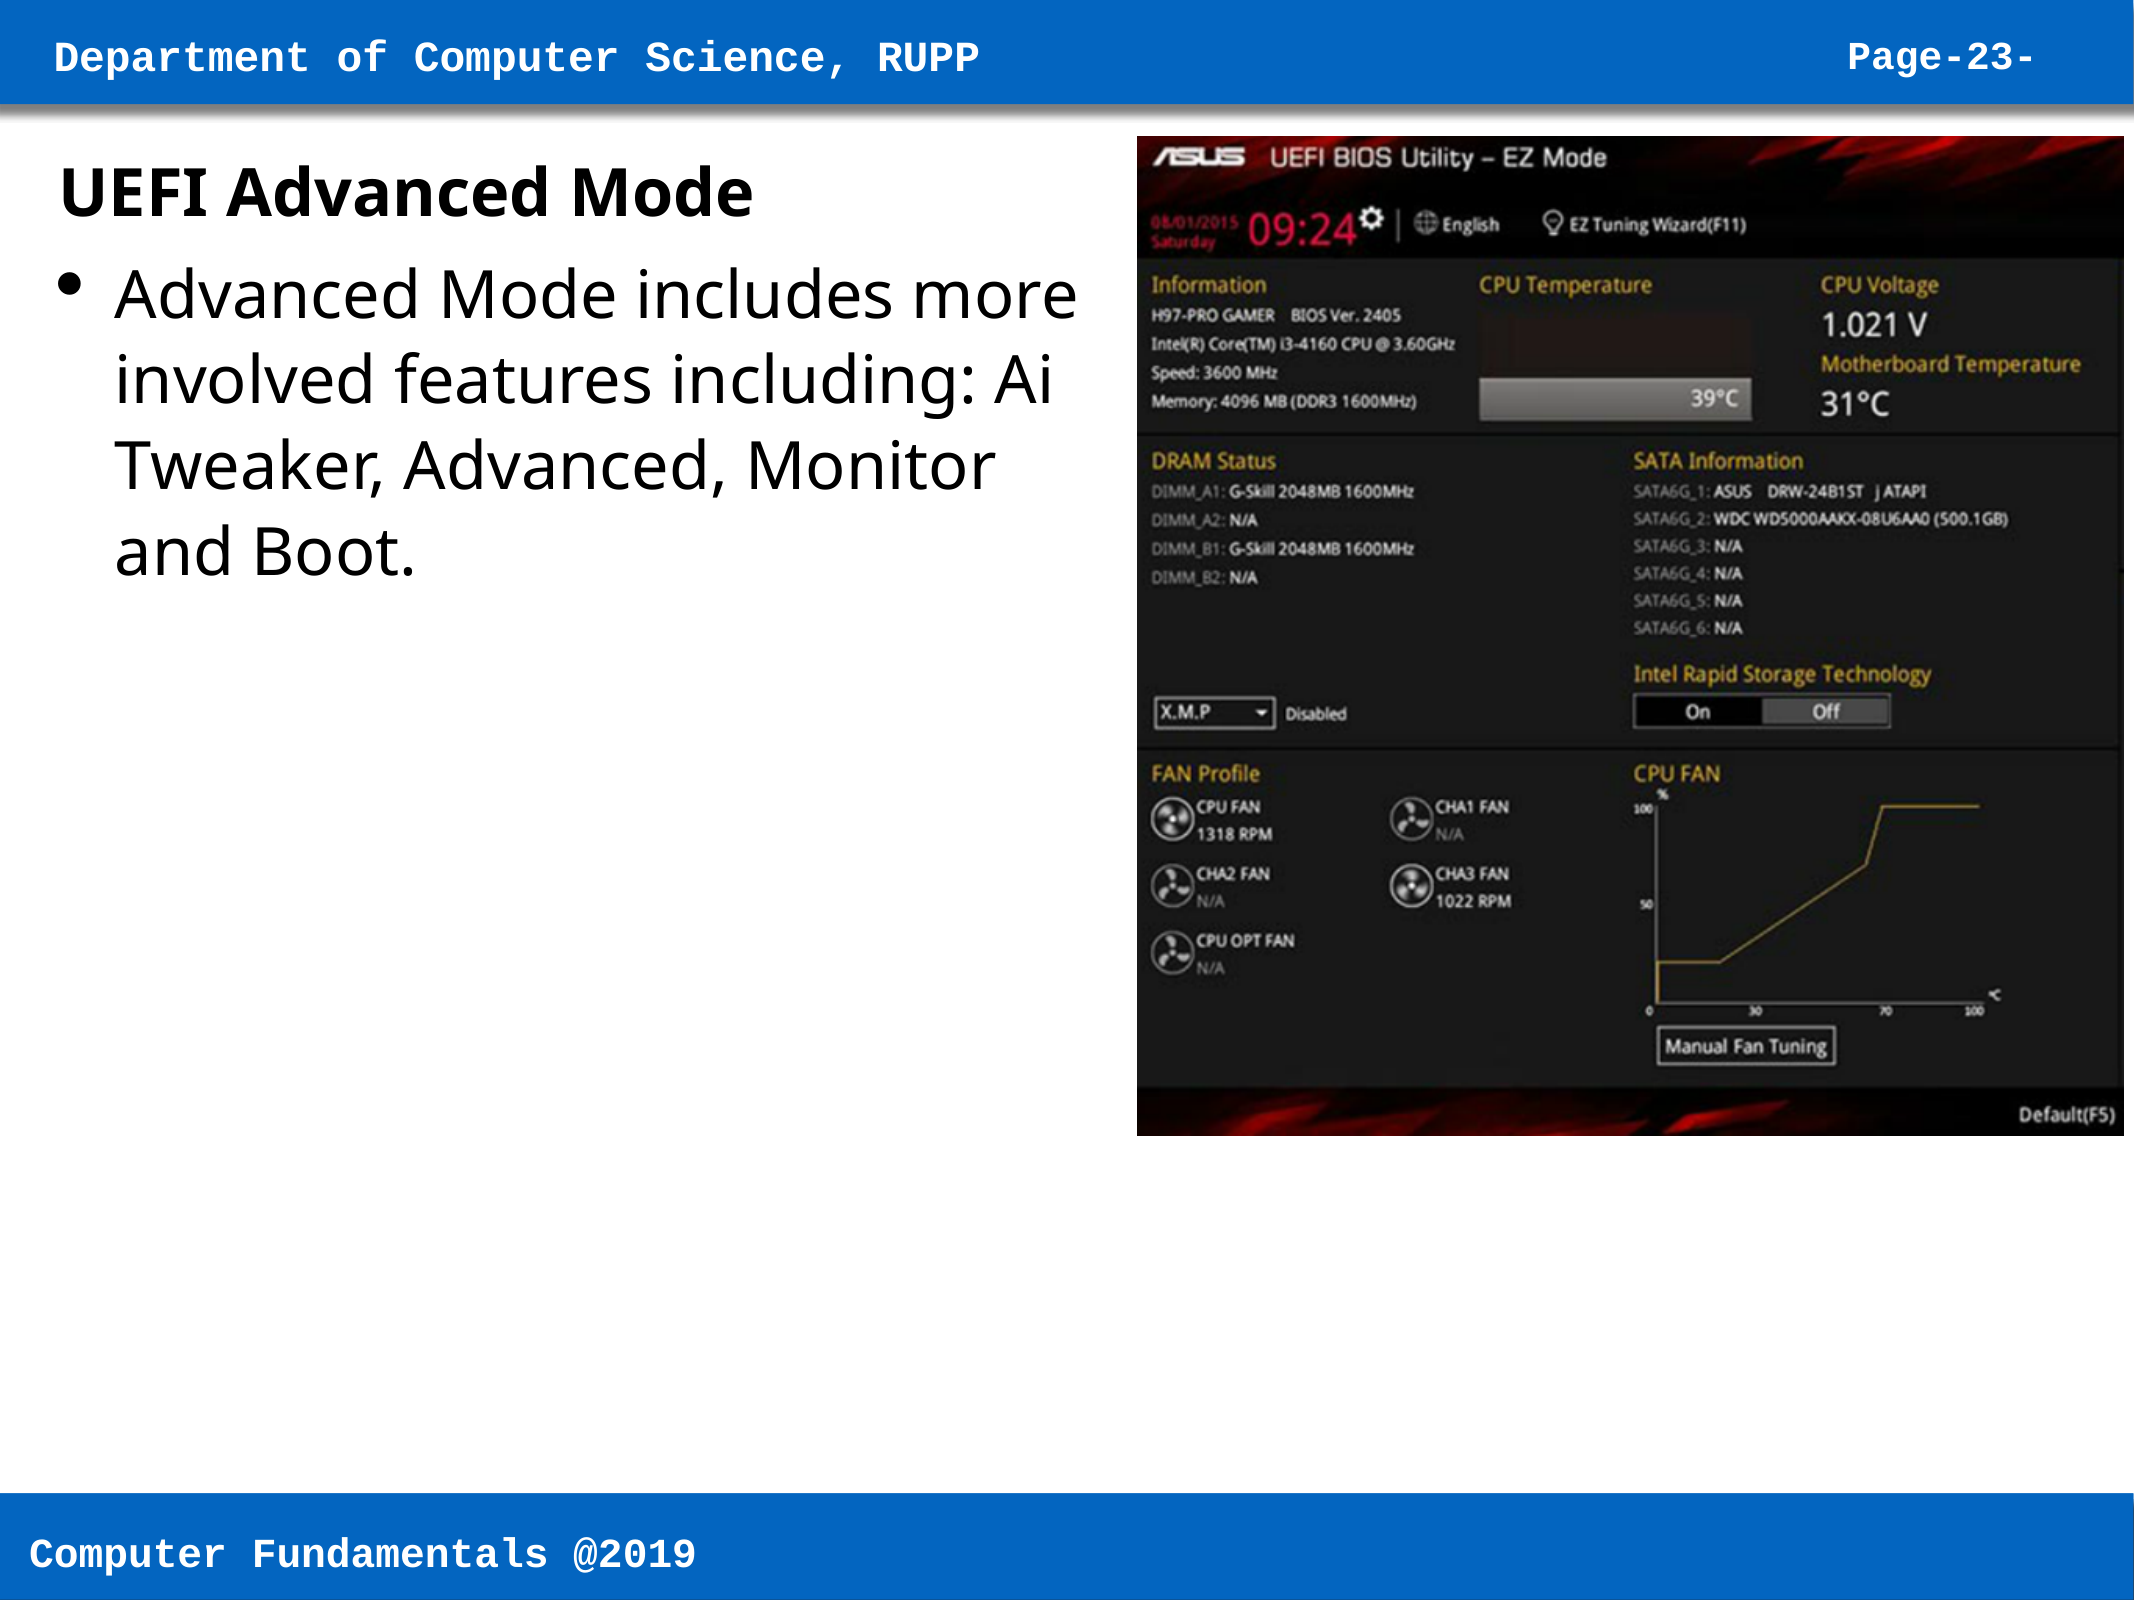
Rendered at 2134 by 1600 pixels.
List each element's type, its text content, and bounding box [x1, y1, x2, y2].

text_box UEFI Advanced Mode Advanced Mode includes more involved features including: Ai Tweaker, Advanced, Monitor and Boot. [43, 136, 1133, 596]
picture [1137, 136, 2124, 1136]
